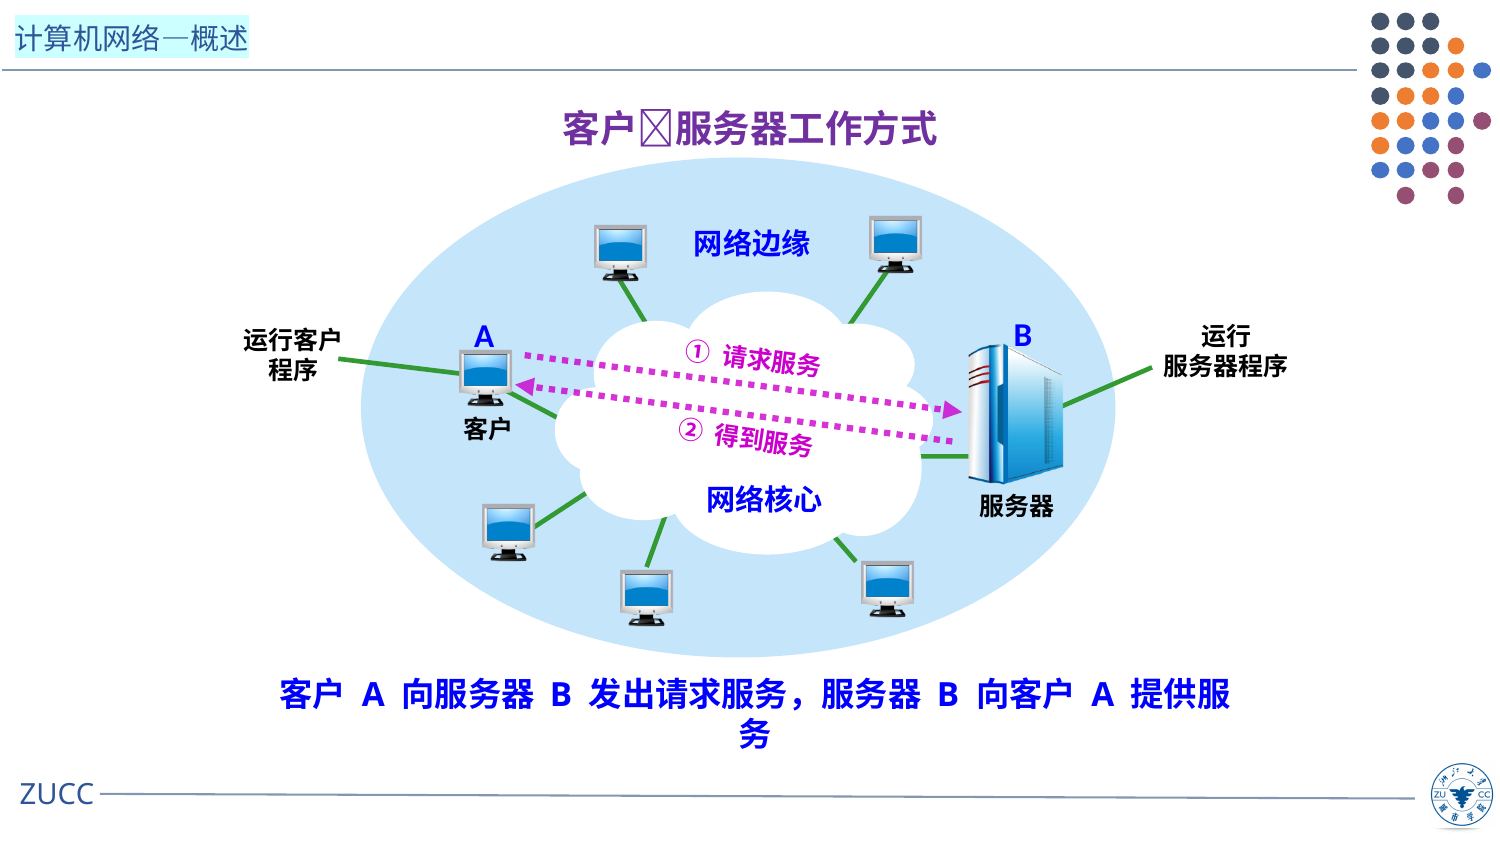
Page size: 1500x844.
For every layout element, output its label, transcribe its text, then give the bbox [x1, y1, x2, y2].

picture [964, 342, 1067, 485]
picture [478, 501, 539, 563]
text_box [554, 291, 934, 334]
picture [865, 213, 927, 275]
picture [590, 222, 651, 283]
text_box 通信服务模块 [585, 224, 655, 291]
picture [615, 566, 677, 628]
text_box [358, 155, 1118, 660]
picture [1415, 750, 1500, 837]
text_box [554, 469, 934, 555]
text_box 网络边缘 [679, 217, 826, 268]
text_box A [459, 306, 510, 346]
text_box 服务器 [964, 490, 1070, 528]
text_box 客户 A 向服务器 B 发出请求服务，服务器 B 向客户 A 提供服务 [259, 665, 1251, 761]
text_box 运行客户程序 [226, 317, 362, 392]
picture [856, 558, 918, 619]
picture [454, 347, 516, 409]
text_box 运行 服务器程序 [1142, 312, 1310, 388]
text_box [514, 384, 953, 462]
text_box 通信服务模块 [516, 338, 524, 381]
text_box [524, 335, 963, 389]
text_box 客户 [448, 406, 509, 451]
text_box 客户服务器工作方式 [547, 97, 953, 158]
text_box B [998, 305, 1048, 340]
